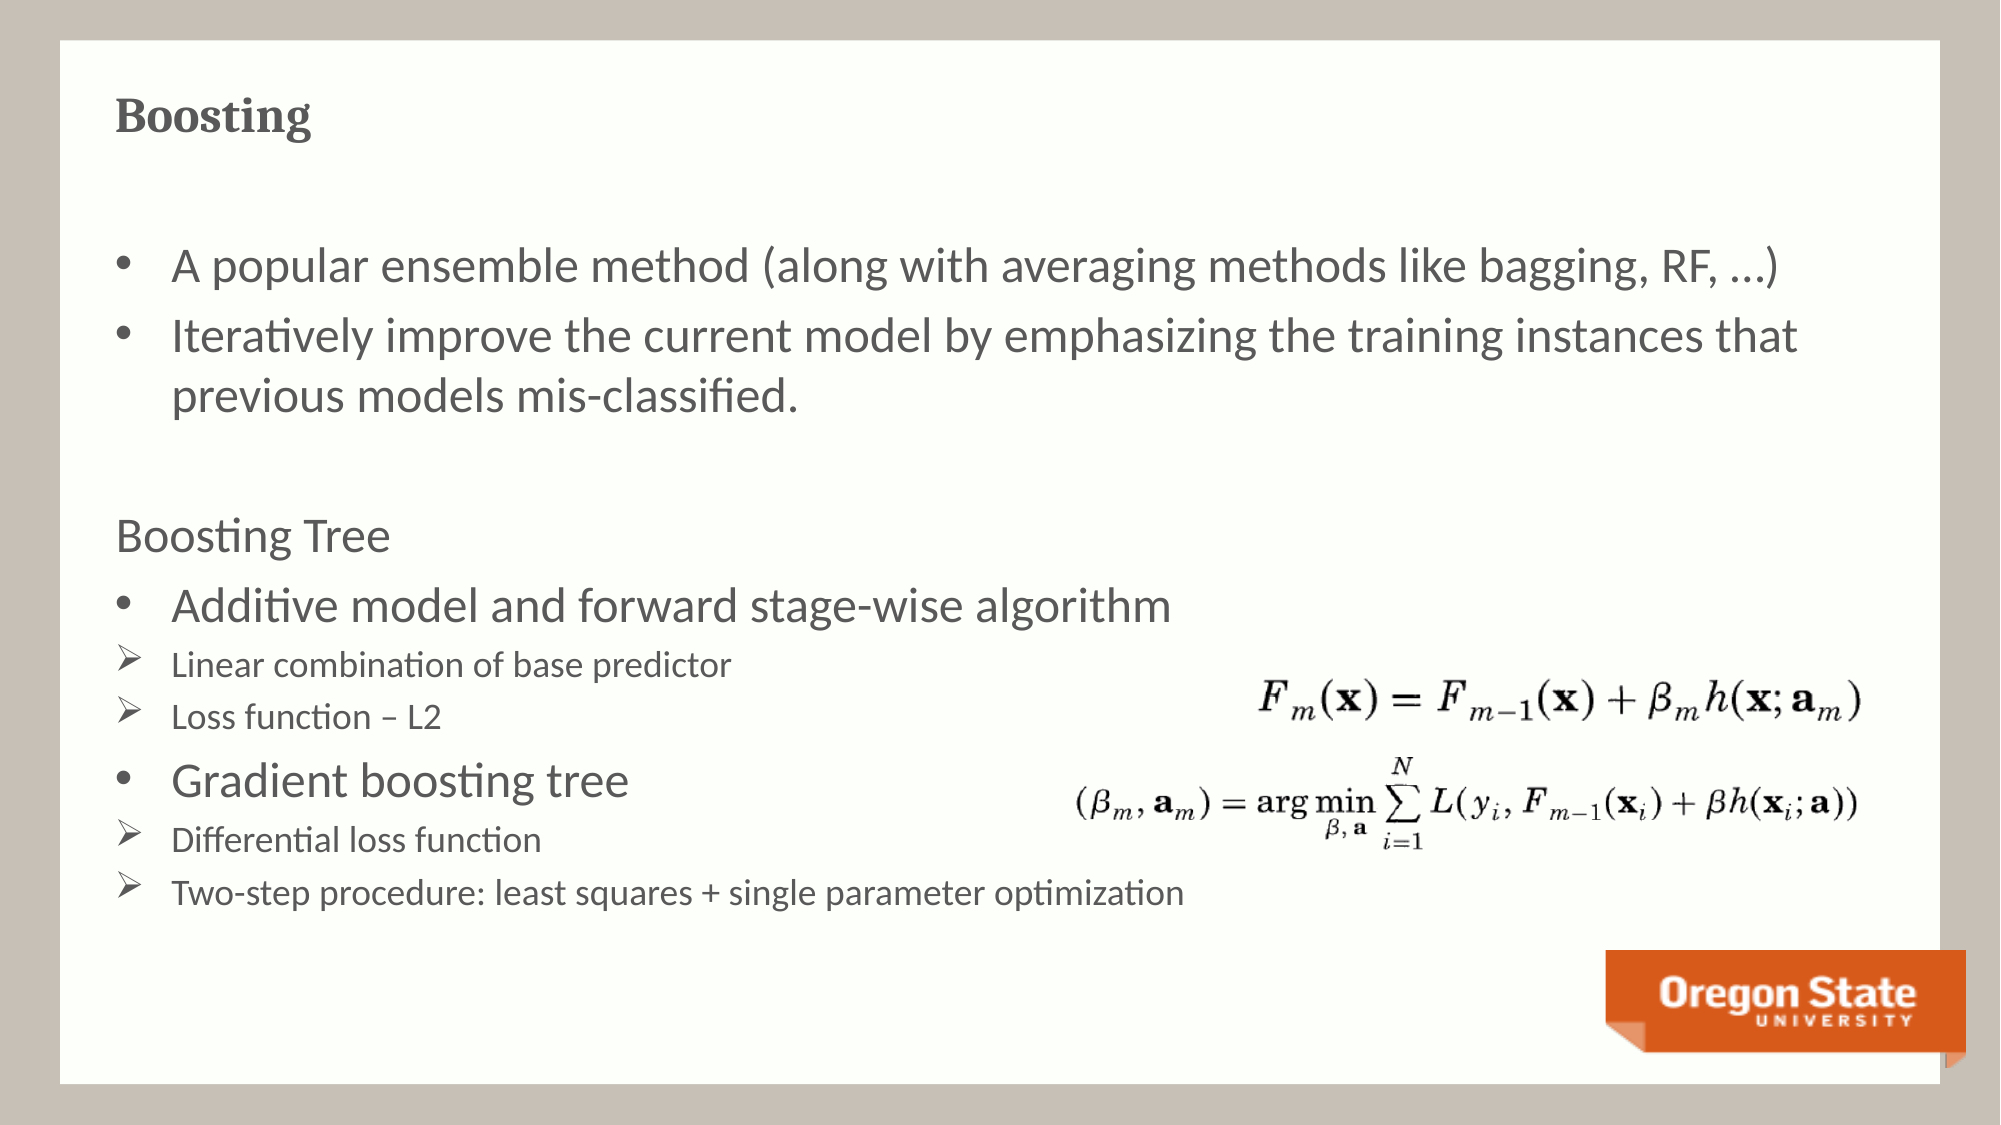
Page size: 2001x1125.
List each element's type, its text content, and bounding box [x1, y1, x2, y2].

title Boosting [99, 75, 1900, 188]
picture [1239, 656, 1864, 738]
picture [1065, 757, 1864, 854]
list A popular ensemble method (along with averaging methods like bagging, RF, …) Iteratively improve the current model by emphasizing the training instances that previous models mis-classified. Boosting Tree Additive model and forward stage-wise algorithm Linear combination of base predictor Loss function – L2 Gradient boosting tree Differential loss function Two-step procedure: least squares + single parameter optimization [99, 224, 1900, 938]
